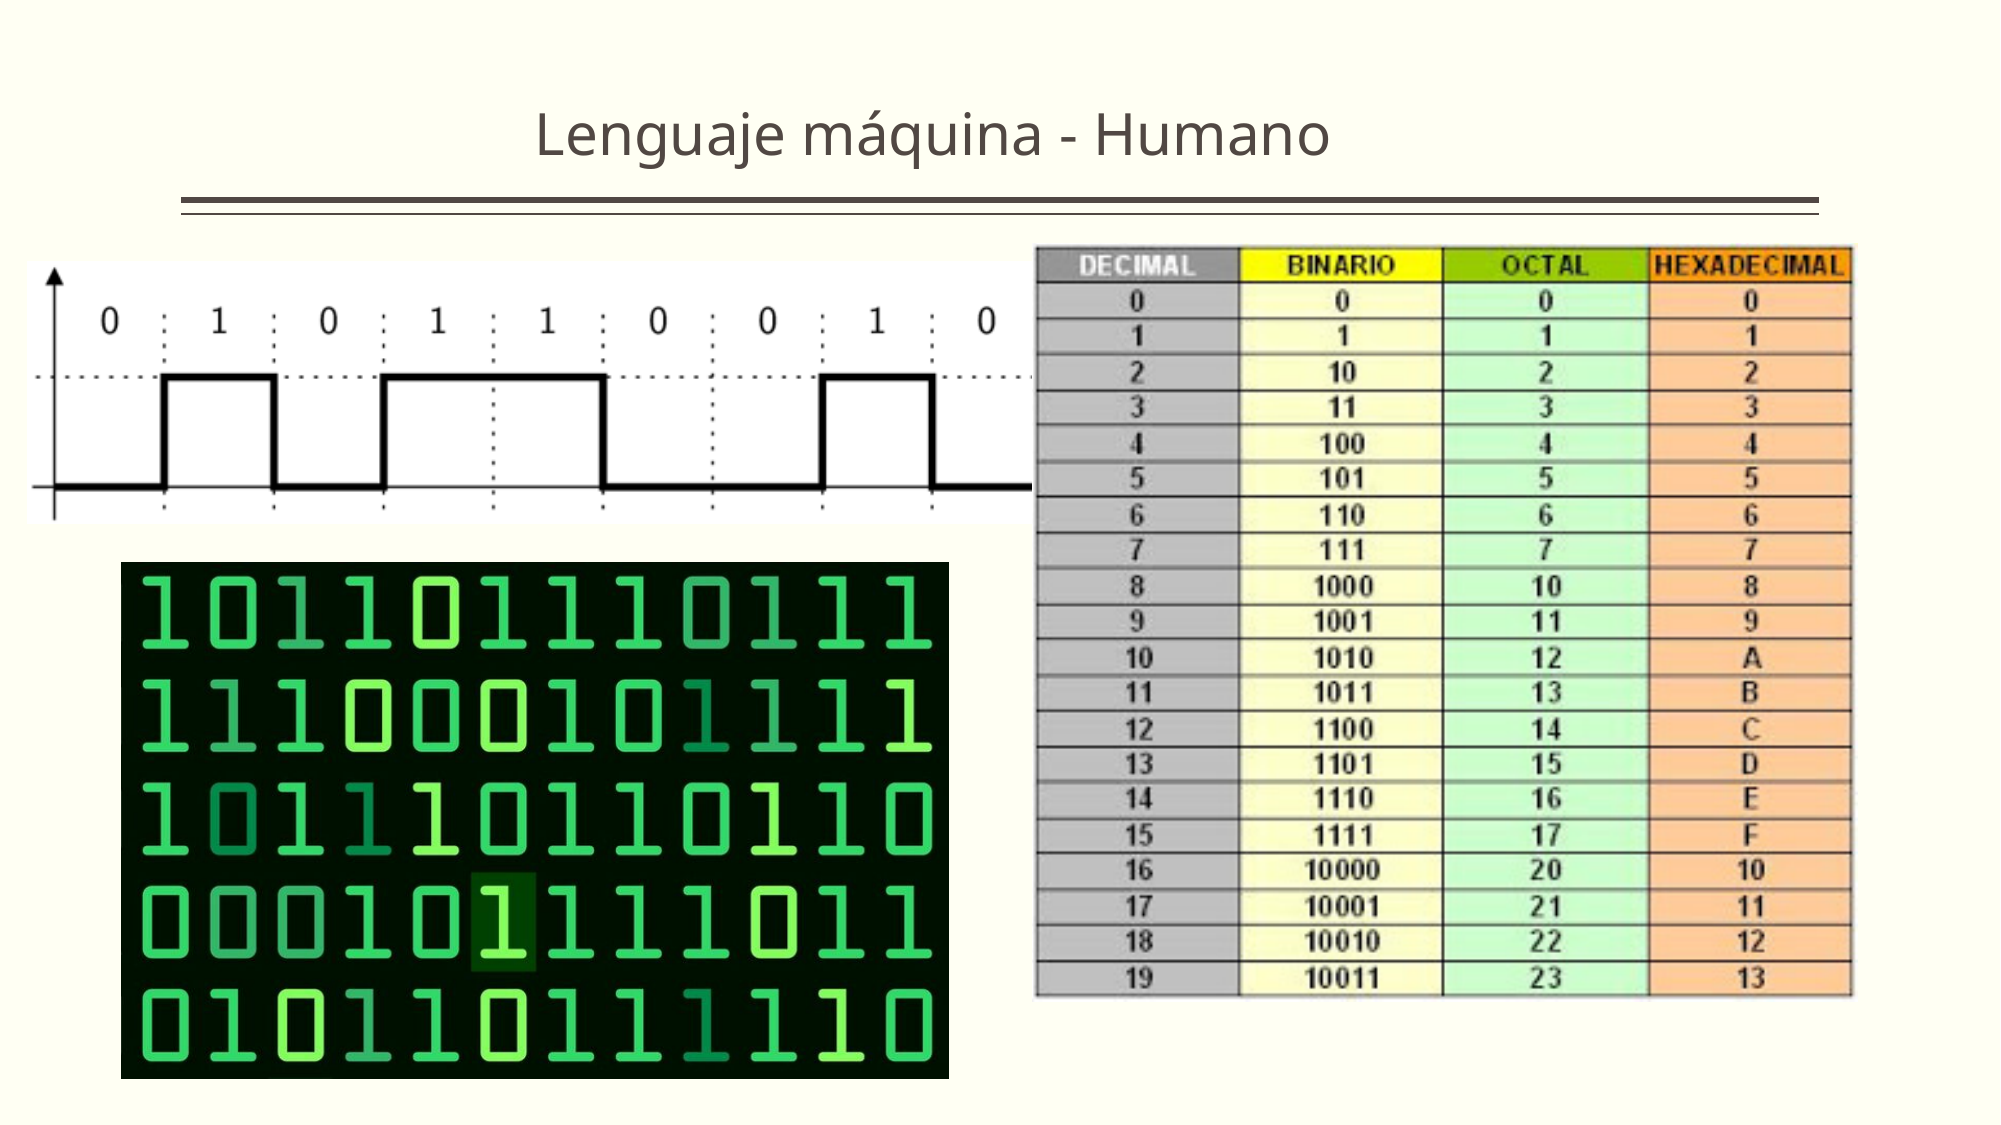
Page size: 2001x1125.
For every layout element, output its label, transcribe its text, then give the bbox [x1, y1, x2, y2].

title Lenguaje máquina - Humano [534, 0, 2000, 176]
picture [121, 562, 949, 1079]
picture [1032, 243, 1858, 1002]
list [27, 261, 1026, 524]
